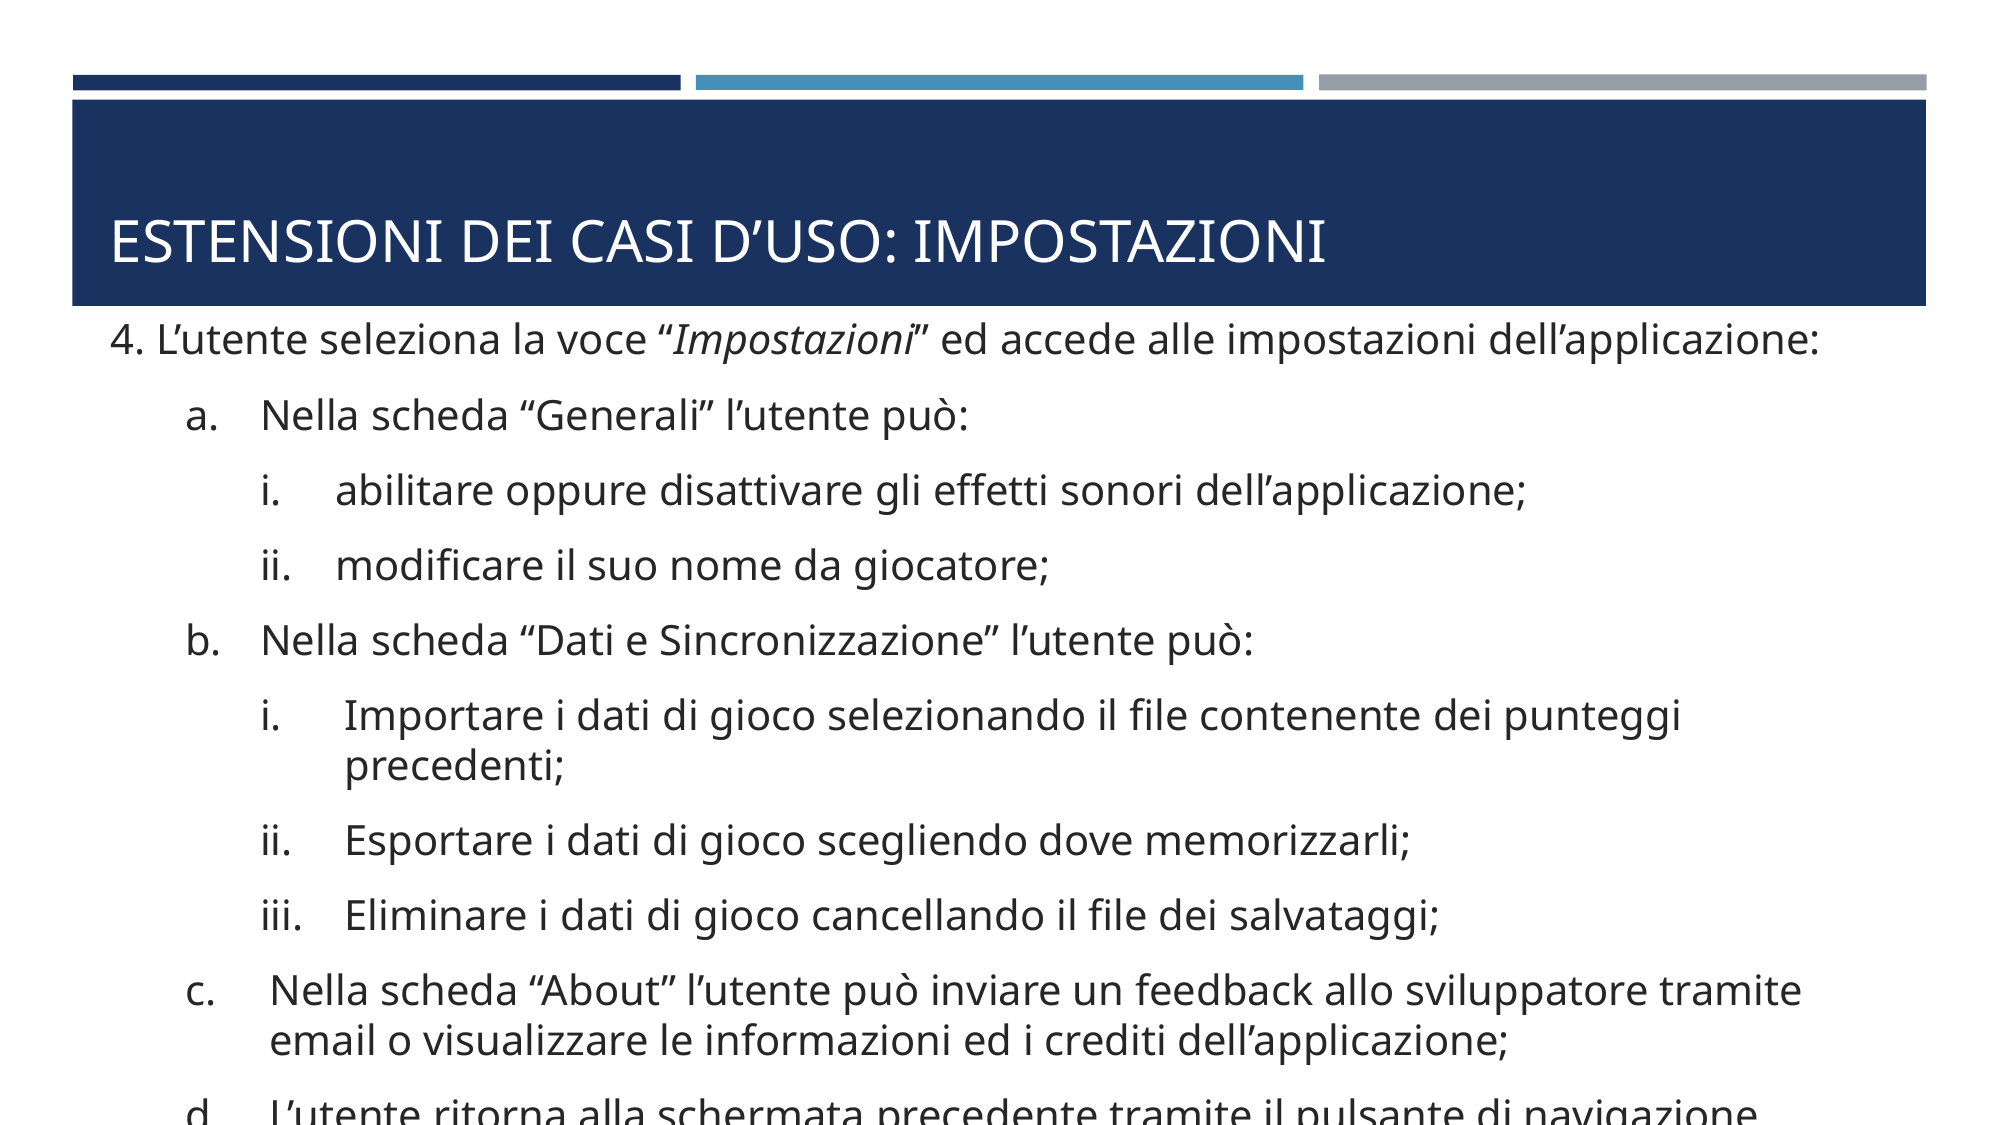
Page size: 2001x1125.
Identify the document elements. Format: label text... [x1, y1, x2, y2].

text_box 4. L’utente seleziona la voce “Impostazioni” ed accede alle impostazioni dell’applicazione: Nella scheda “Generali” l’utente può: abilitare oppure disattivare gli effetti sonori dell’applicazione; modificare il suo nome da giocatore; Nella scheda “Dati e Sincronizzazione” l’utente può: Importare i dati di gioco selezionando il file contenente dei punteggi precedenti; Esportare i dati di gioco scegliendo dove memorizzarli; Eliminare i dati di gioco cancellando il file dei salvataggi; Nella scheda “About” l’utente può inviare un feedback allo sviluppatore tramite email o visualizzare le informazioni ed i crediti dell’applicazione; L’utente ritorna alla schermata precedente tramite il pulsante di navigazione “Indietro”; [95, 305, 1905, 1125]
title Estensioni dei casi d’uso: impostazioni [94, 119, 1904, 282]
